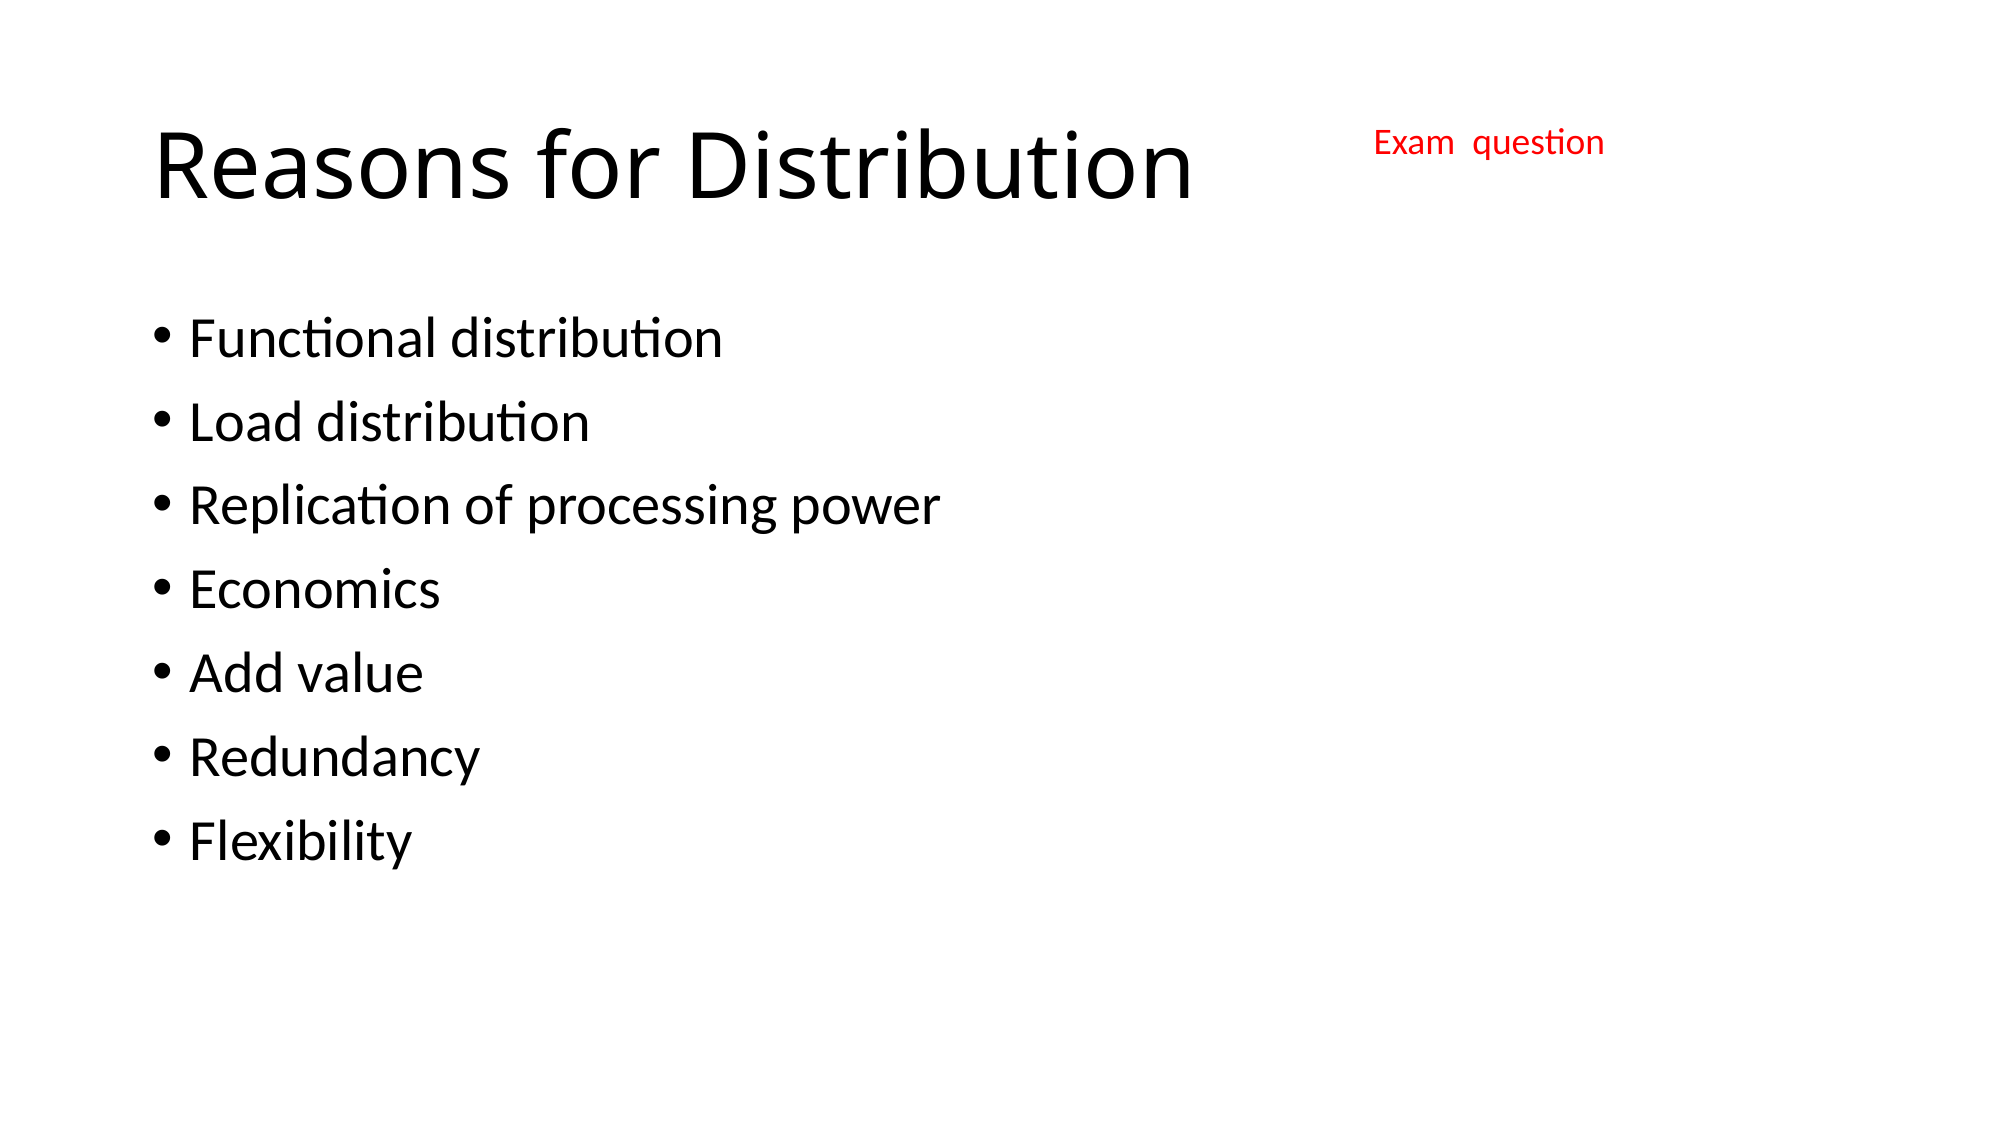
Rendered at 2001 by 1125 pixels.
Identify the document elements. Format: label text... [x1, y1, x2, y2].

title Reasons for Distribution [137, 59, 1863, 278]
text_box Exam question [1359, 109, 1824, 170]
list Functional distribution Load distribution Replication of processing power Economics Add value Redundancy Flexibility [137, 299, 1863, 1014]
